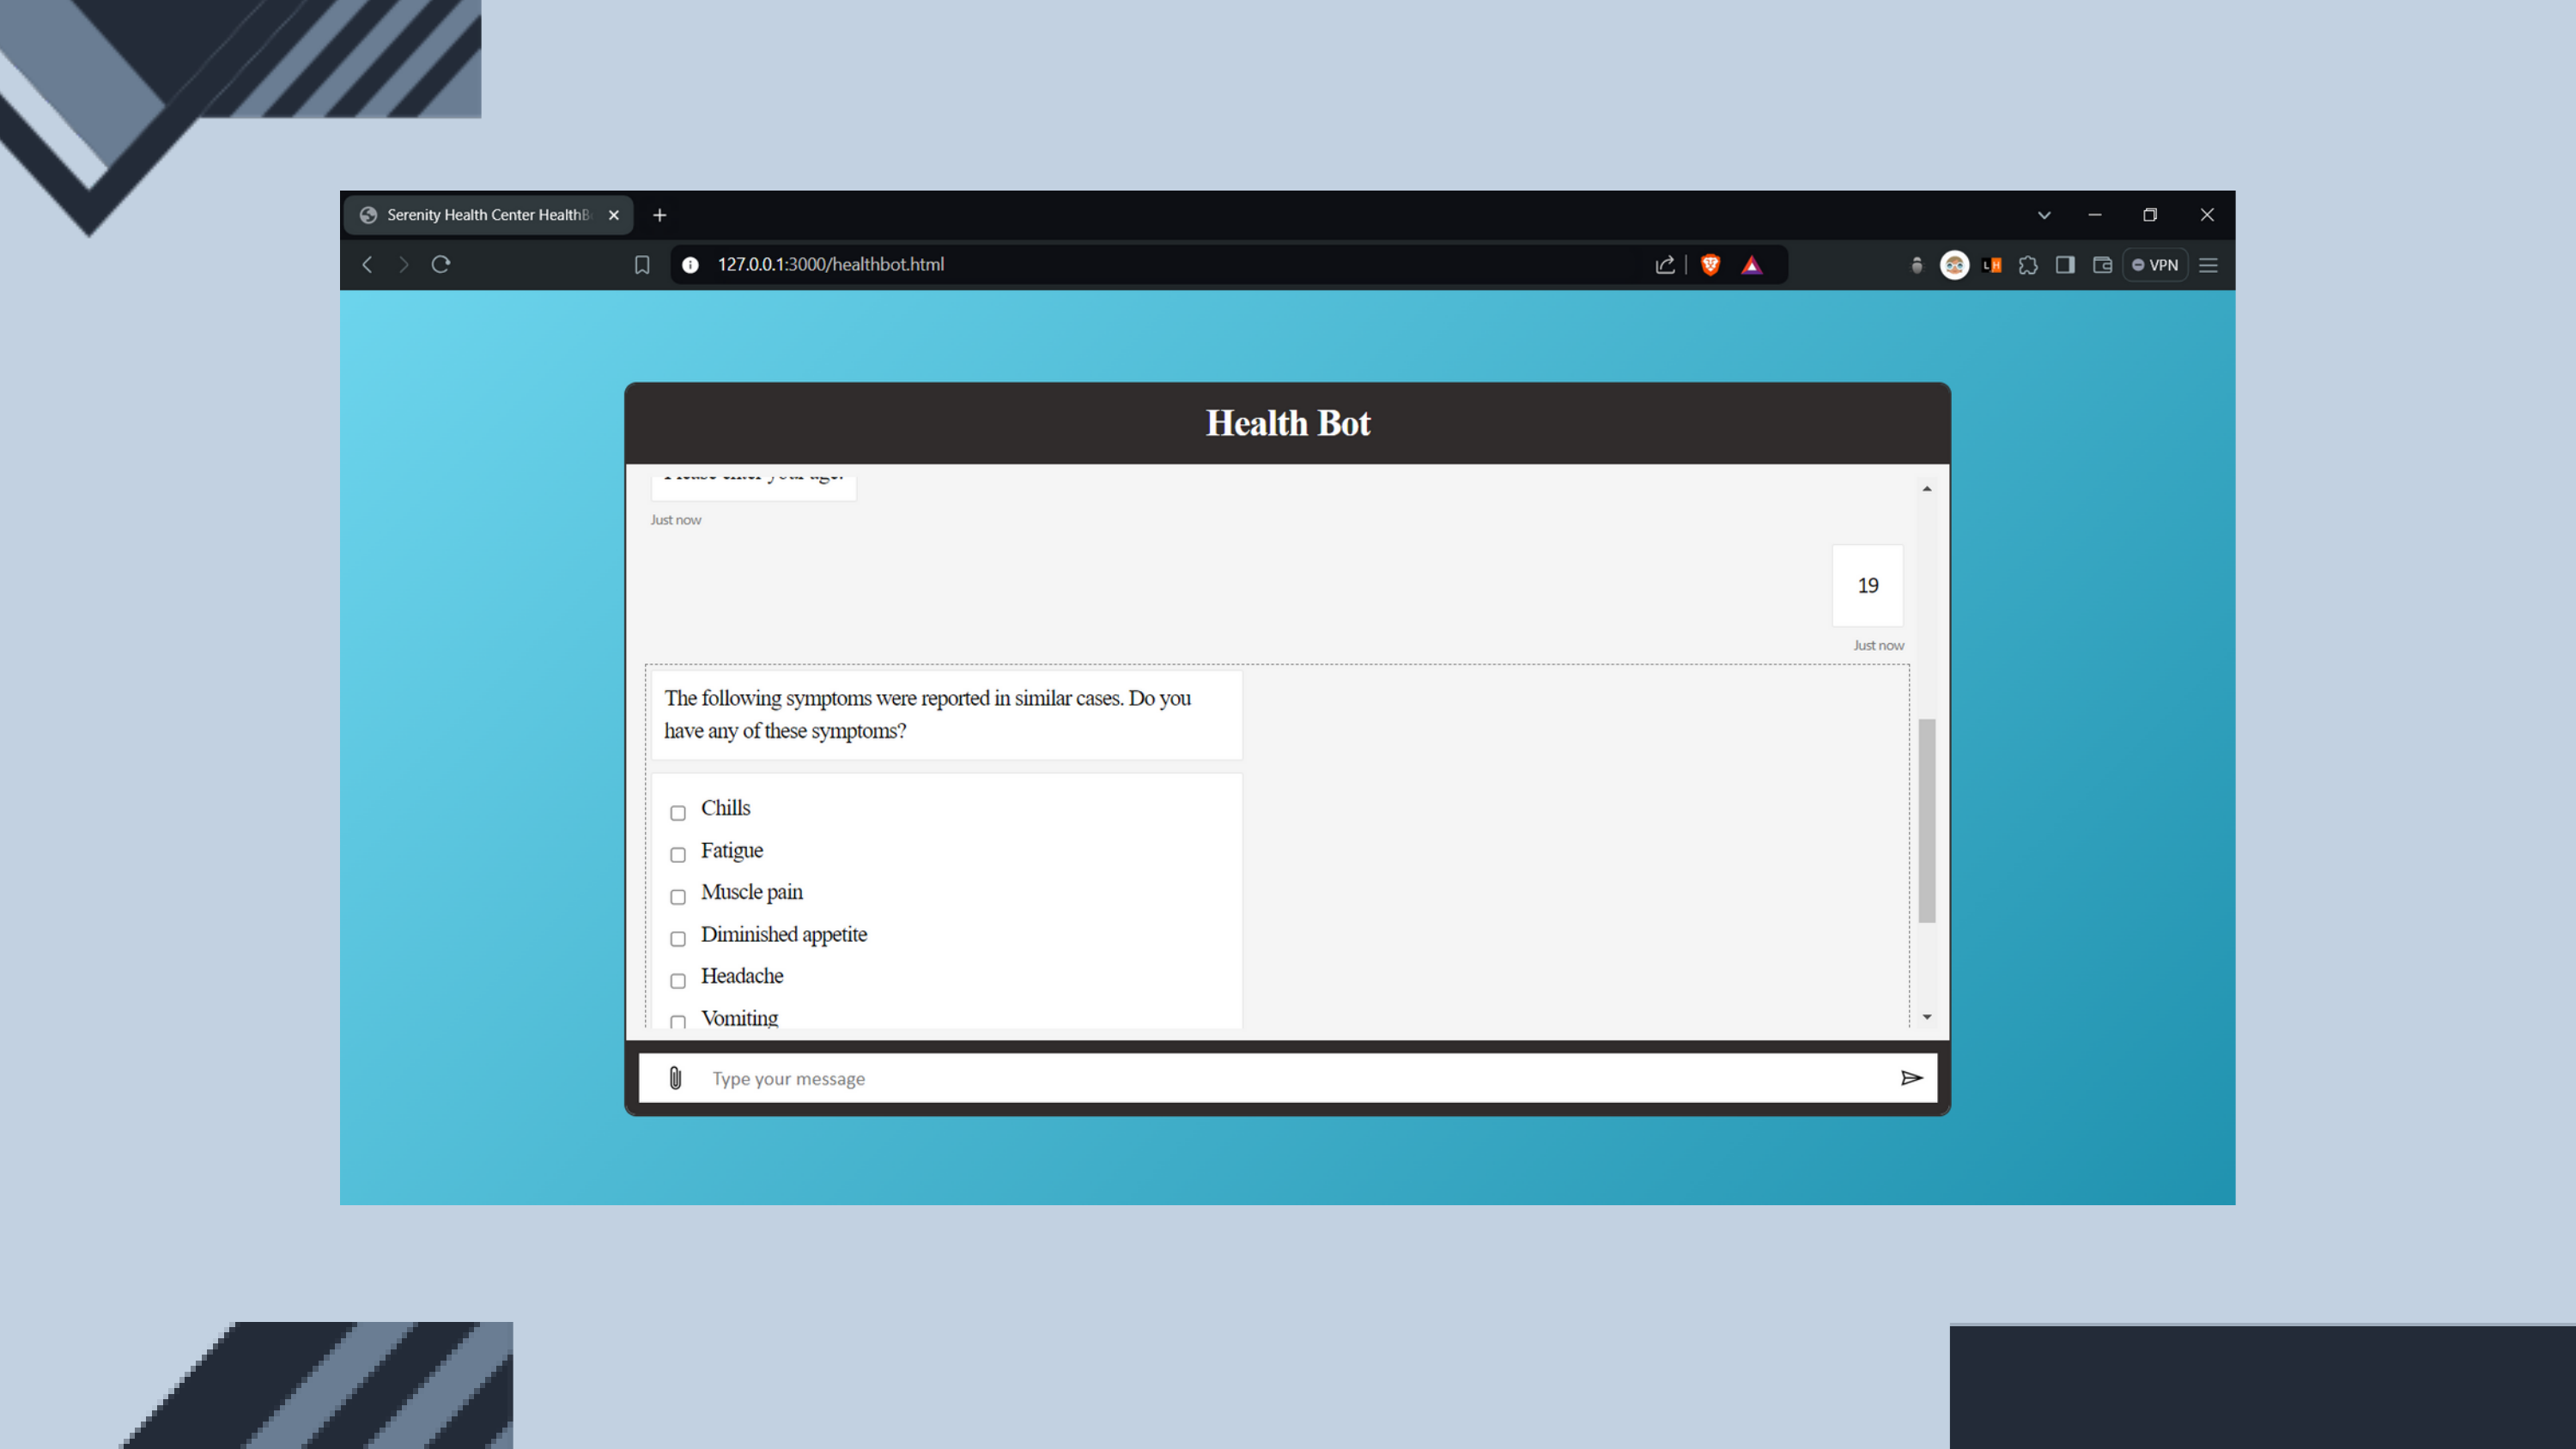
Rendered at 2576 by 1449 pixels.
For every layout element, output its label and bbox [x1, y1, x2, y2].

text_box [340, 191, 2236, 1205]
text_box [0, 0, 482, 258]
text_box [0, 1322, 513, 1449]
text_box [1949, 1312, 2576, 1449]
